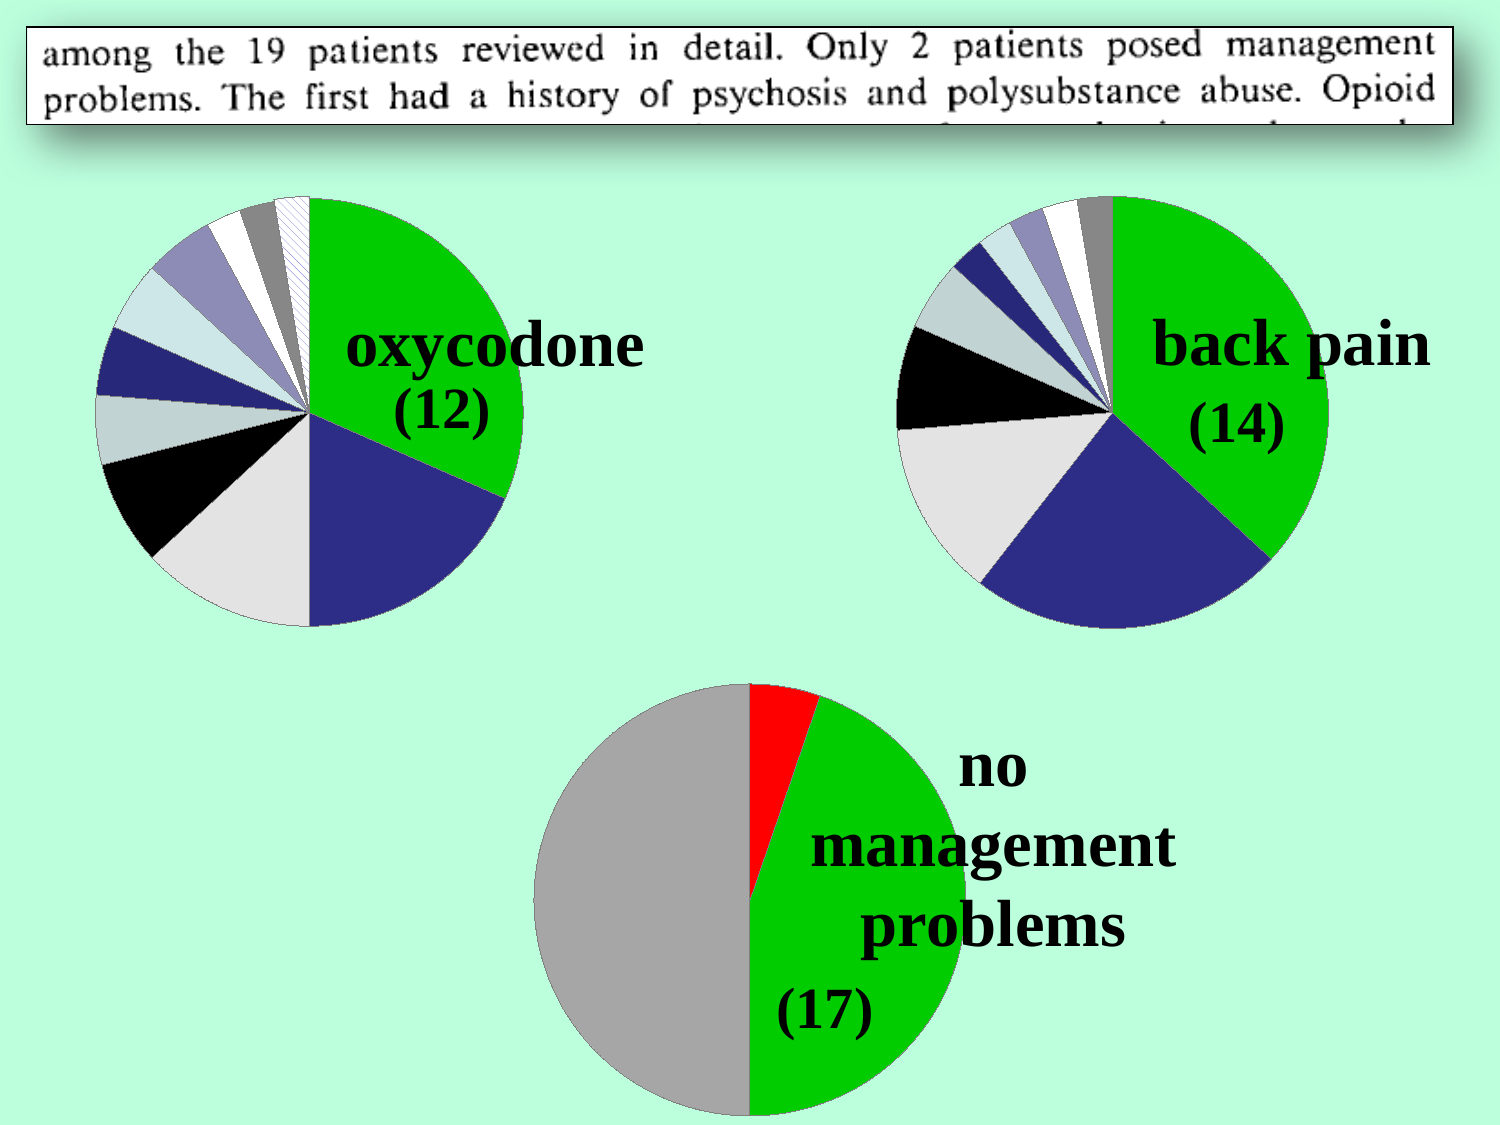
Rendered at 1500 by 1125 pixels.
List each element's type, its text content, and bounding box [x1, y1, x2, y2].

picture [27, 27, 1453, 125]
chart [477, 674, 1023, 1125]
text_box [24, 187, 743, 638]
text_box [827, 187, 1500, 638]
text_box no management problems [1028, 712, 1200, 968]
